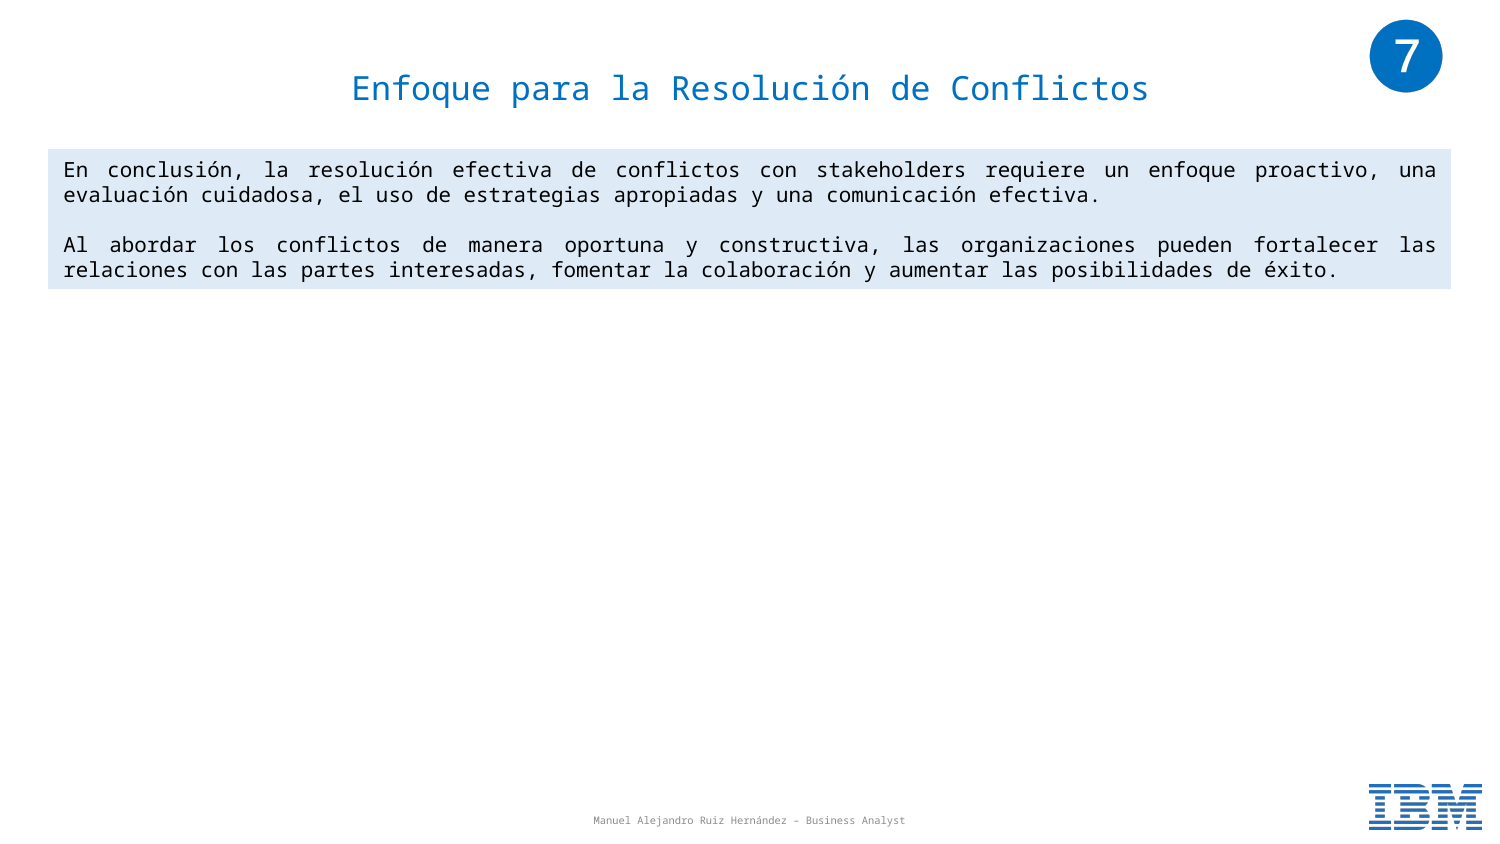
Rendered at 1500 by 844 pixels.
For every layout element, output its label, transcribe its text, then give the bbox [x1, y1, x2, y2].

picture [1360, 10, 1452, 102]
text_box Enfoque para la Resolución de Conflictos [136, 60, 1367, 115]
text_box En conclusión, la resolución efectiva de conflictos con stakeholders requiere un enfoque proactivo, una evaluación cuidadosa, el uso de estrategias apropiadas y una comunicación efectiva. Al abordar los conflictos de manera oportuna y constructiva, las organizaciones pueden fortalecer las relaciones con las partes interesadas, fomentar la colaboración y aumentar las posibilidades de éxito. [48, 149, 1452, 290]
picture [1369, 784, 1482, 830]
footer Manuel Alejandro Ruiz Hernández – Business Analyst [496, 797, 1004, 843]
